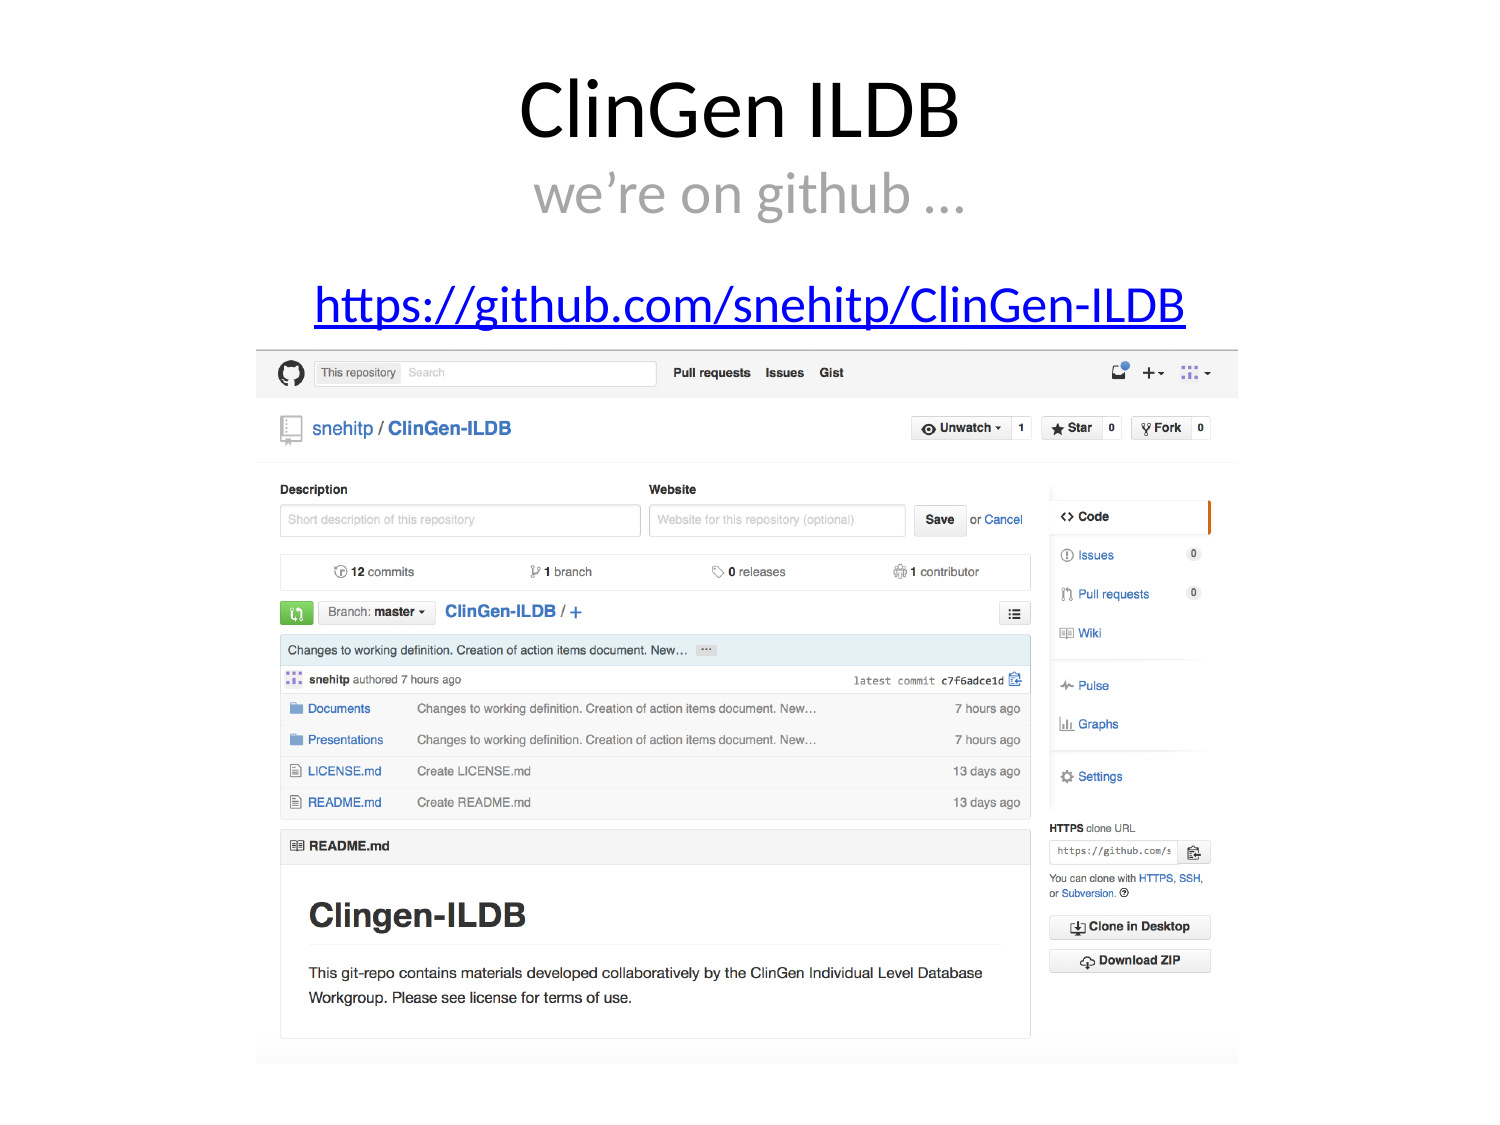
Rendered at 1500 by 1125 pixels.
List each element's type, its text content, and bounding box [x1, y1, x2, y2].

picture [256, 349, 1238, 1064]
title ClinGen ILDB we’re on github … [75, 45, 1425, 233]
list https://github.com/snehitp/ClinGen-ILDB [75, 262, 1425, 1005]
